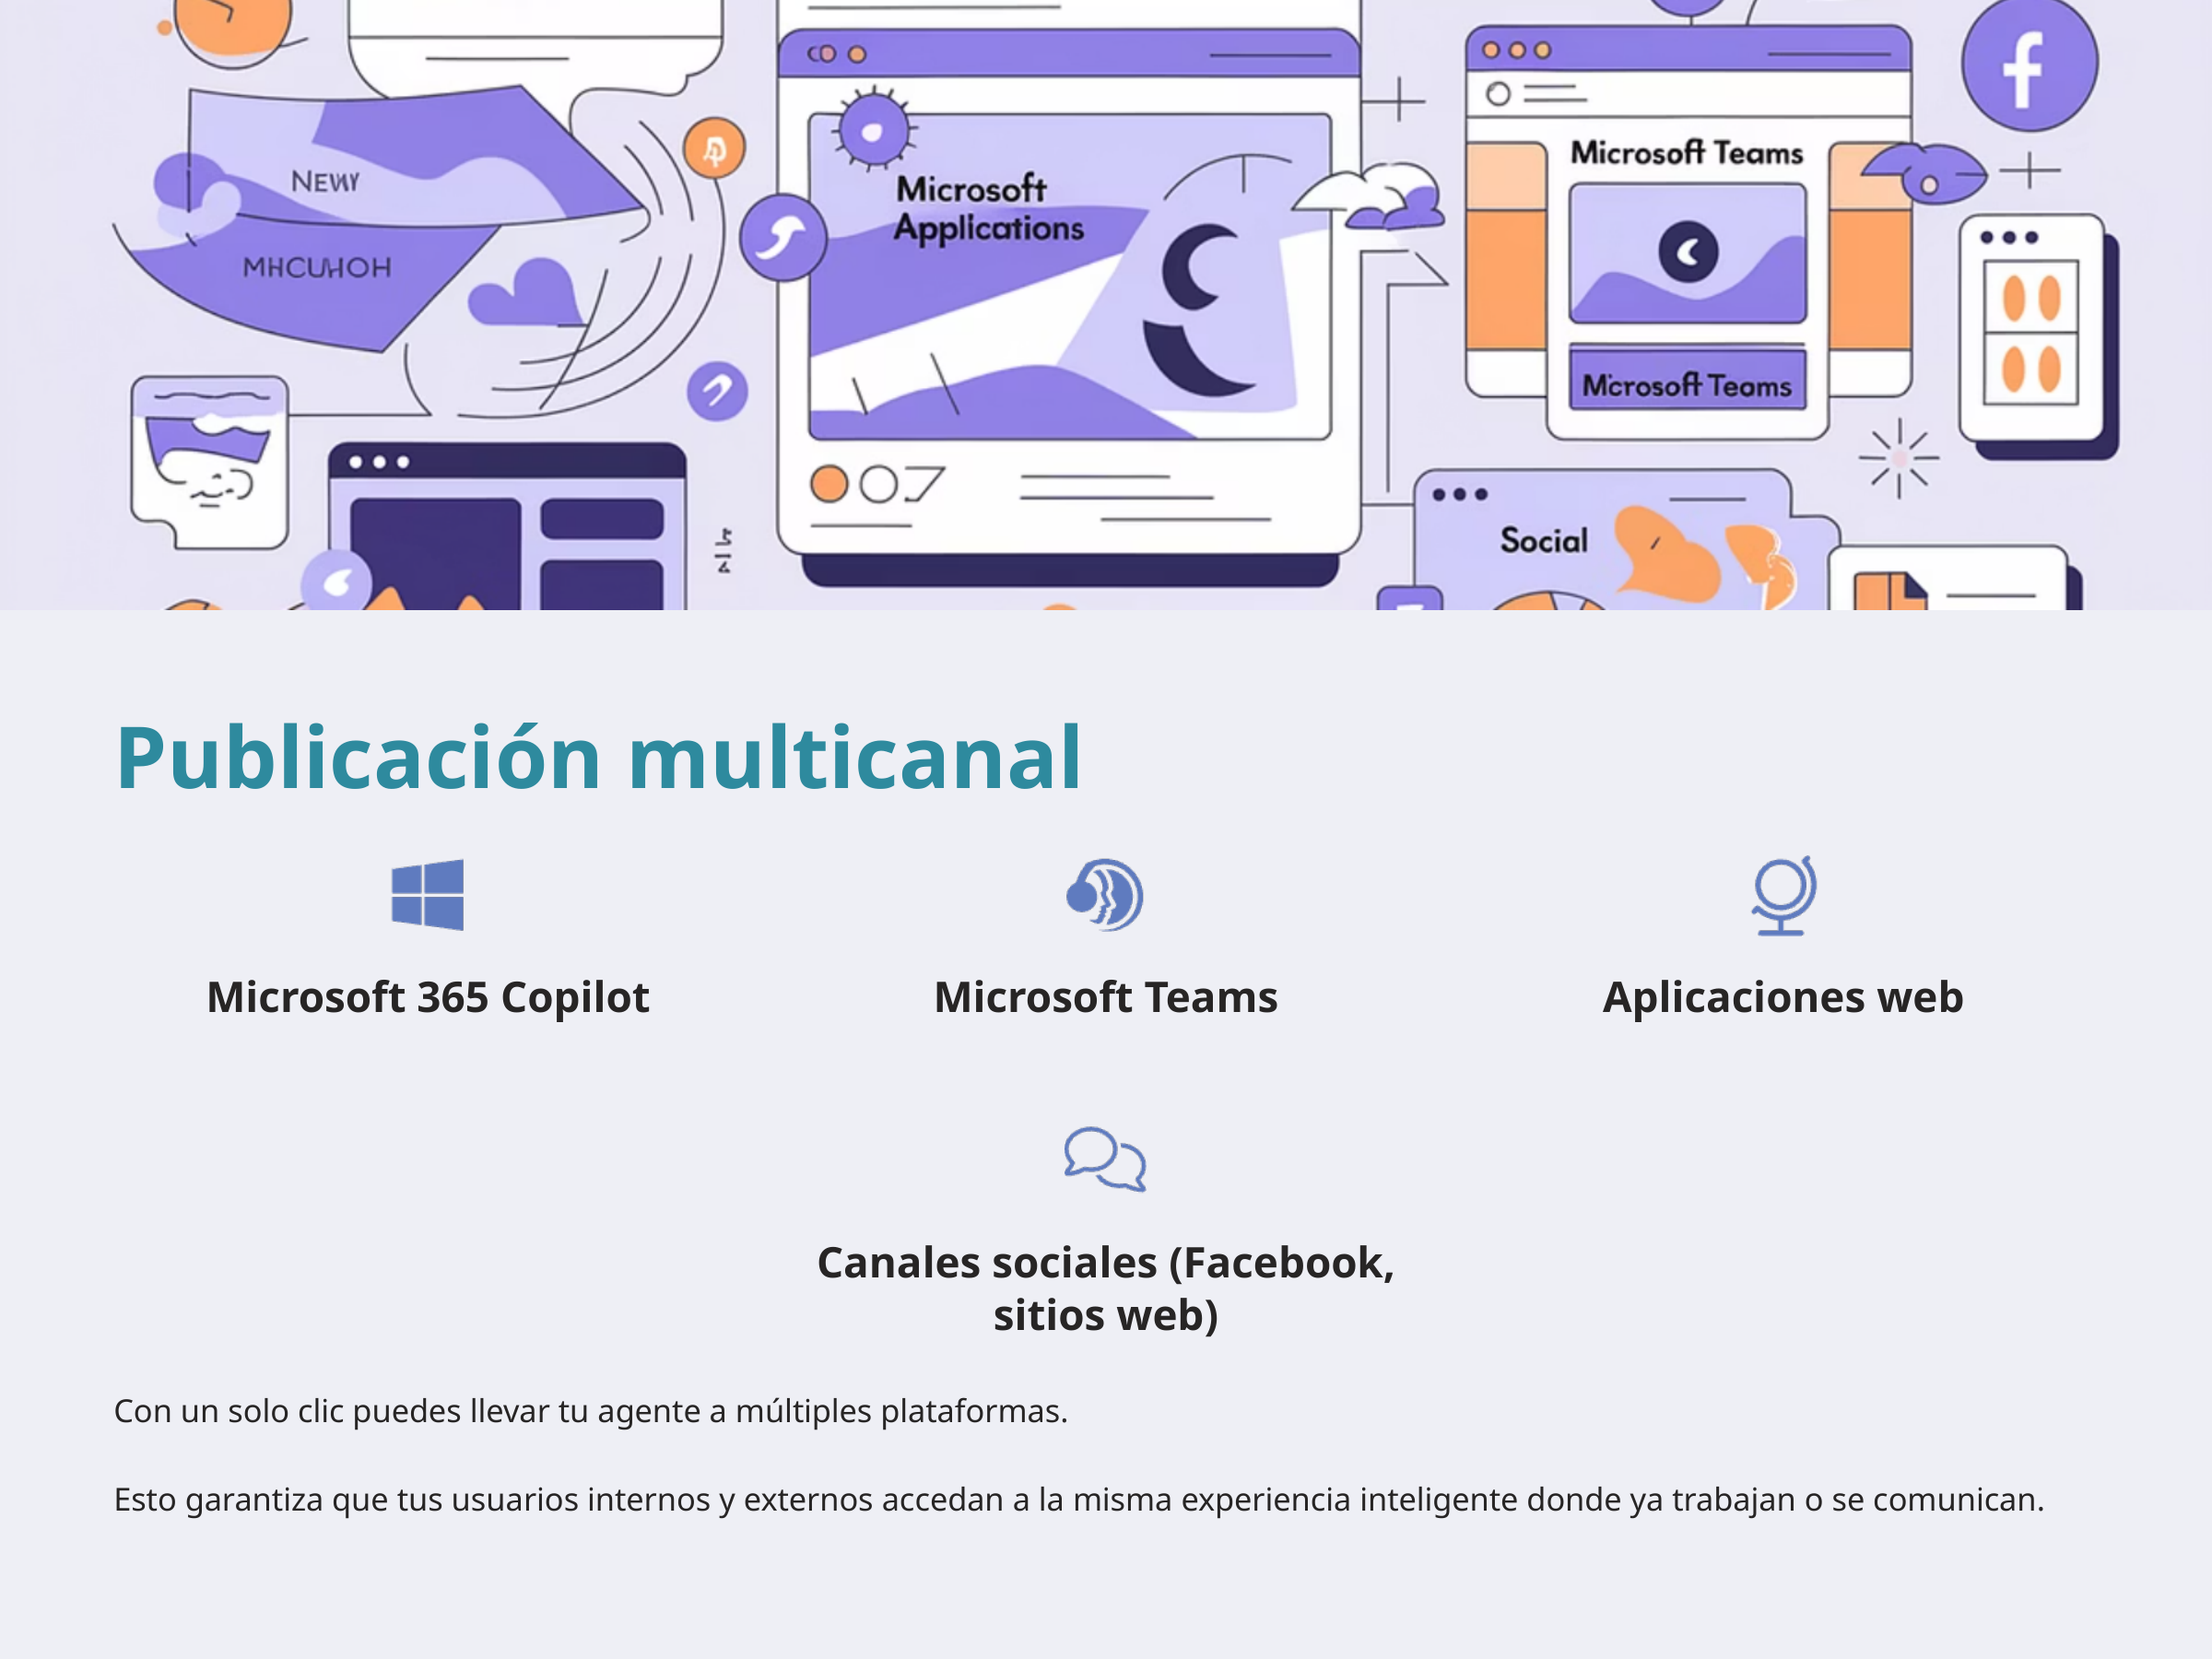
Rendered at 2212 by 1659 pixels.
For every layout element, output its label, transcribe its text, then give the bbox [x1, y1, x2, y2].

text_box Microsoft Teams [891, 968, 1320, 1022]
text_box Canales sociales (Facebook, sitios web) [791, 1233, 1421, 1341]
text_box Microsoft 365 Copilot [201, 968, 655, 1022]
text_box Aplicaciones web [1570, 968, 1998, 1022]
picture [1065, 854, 1147, 936]
text_box Esto garantiza que tus usuarios internos y externos accedan a la misma experiencia inteligente donde ya trabajan o se comunican. [113, 1465, 2099, 1570]
picture [0, 0, 2212, 610]
picture [1743, 854, 1825, 936]
text_box Publicación multicanal [113, 699, 1068, 806]
picture [387, 854, 469, 936]
text_box Con un solo clic puedes llevar tu agente a múltiples plataformas. [113, 1376, 2099, 1430]
picture [1065, 1119, 1147, 1201]
